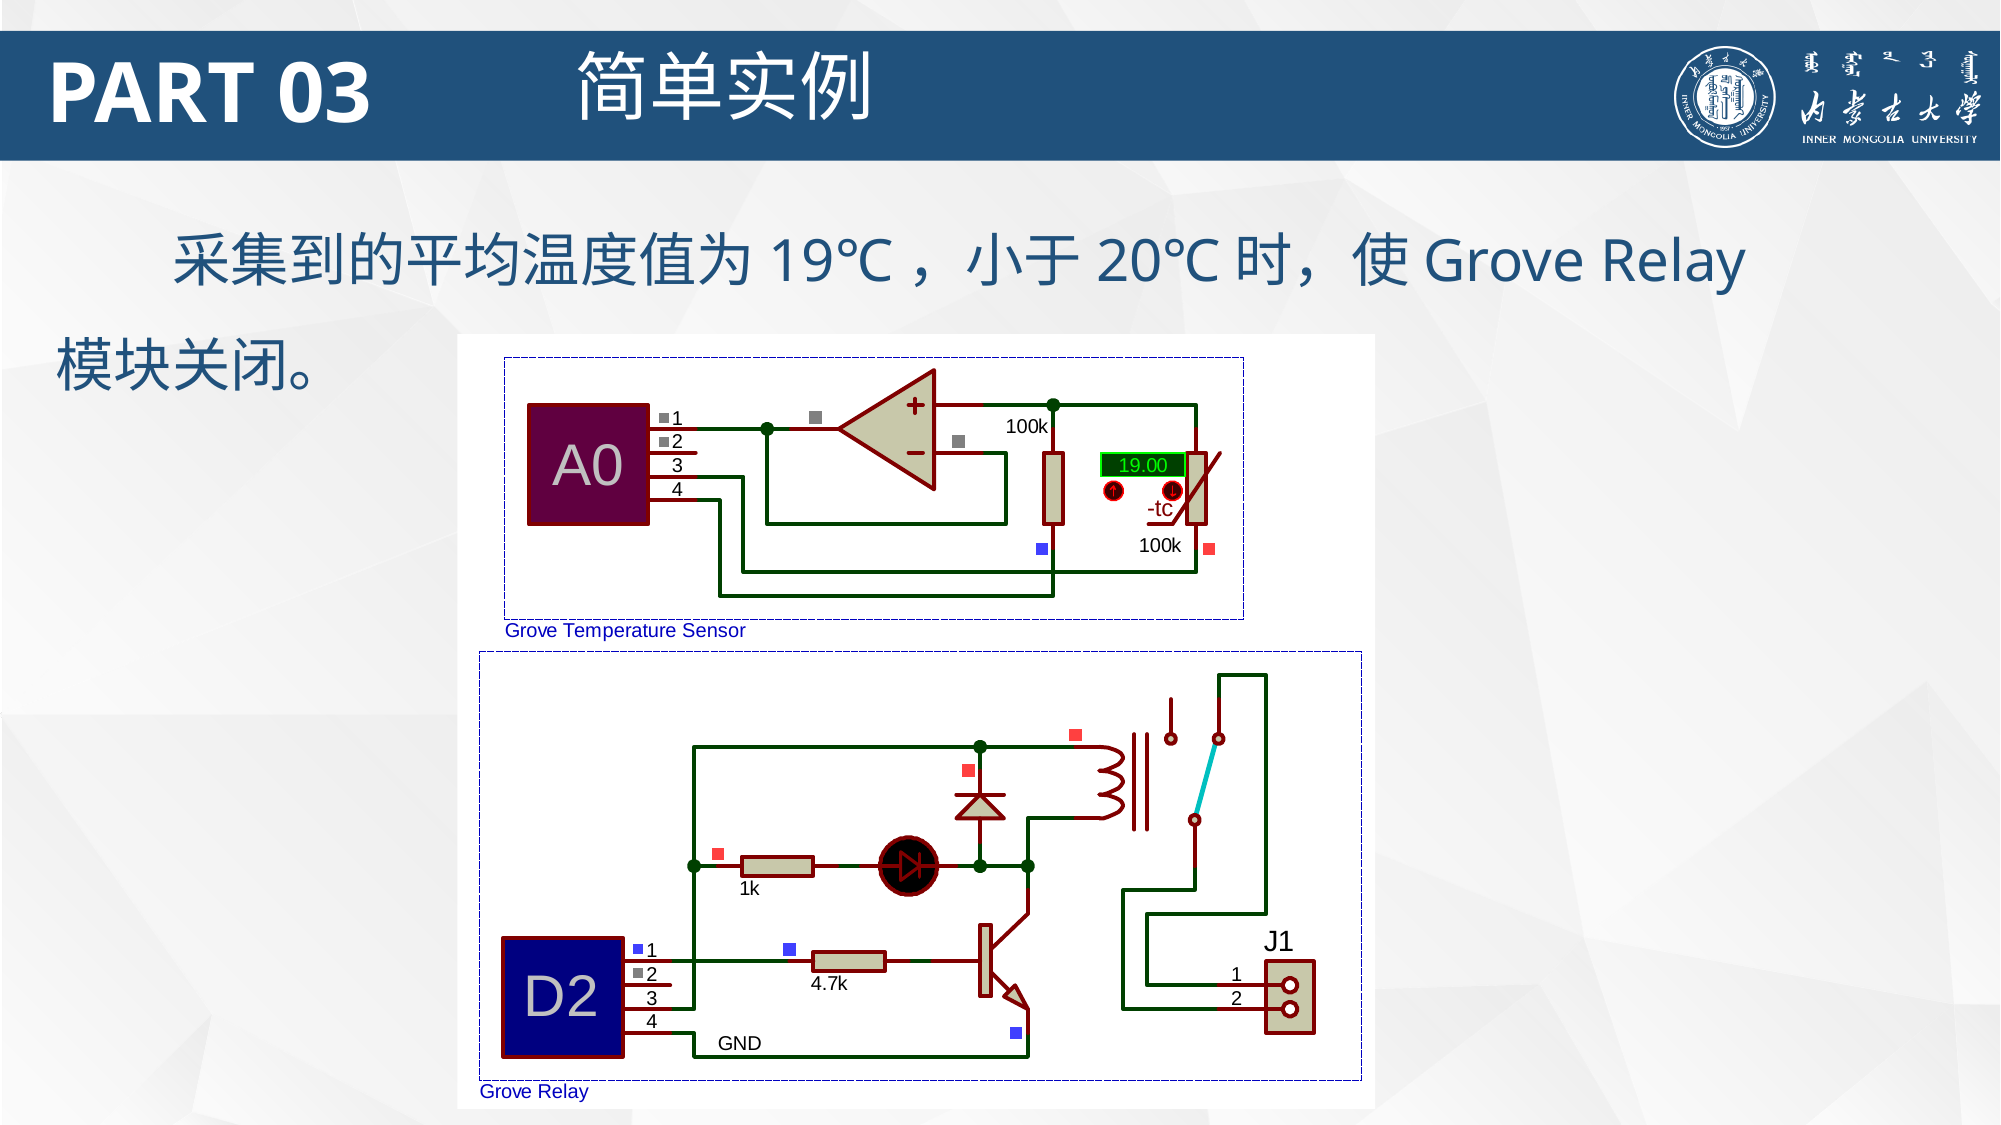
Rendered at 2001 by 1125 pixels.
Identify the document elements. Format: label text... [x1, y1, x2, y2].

text_box [0, 0, 2000, 75]
picture [1673, 75, 1986, 150]
list PART 03 [32, 75, 481, 148]
text_box 采集到的平均温度值为19℃，小于20℃时，使Grove Relay模块关闭。 [40, 181, 1792, 406]
picture [0, 0, 2001, 1125]
list 简单实例 [559, 75, 1485, 158]
